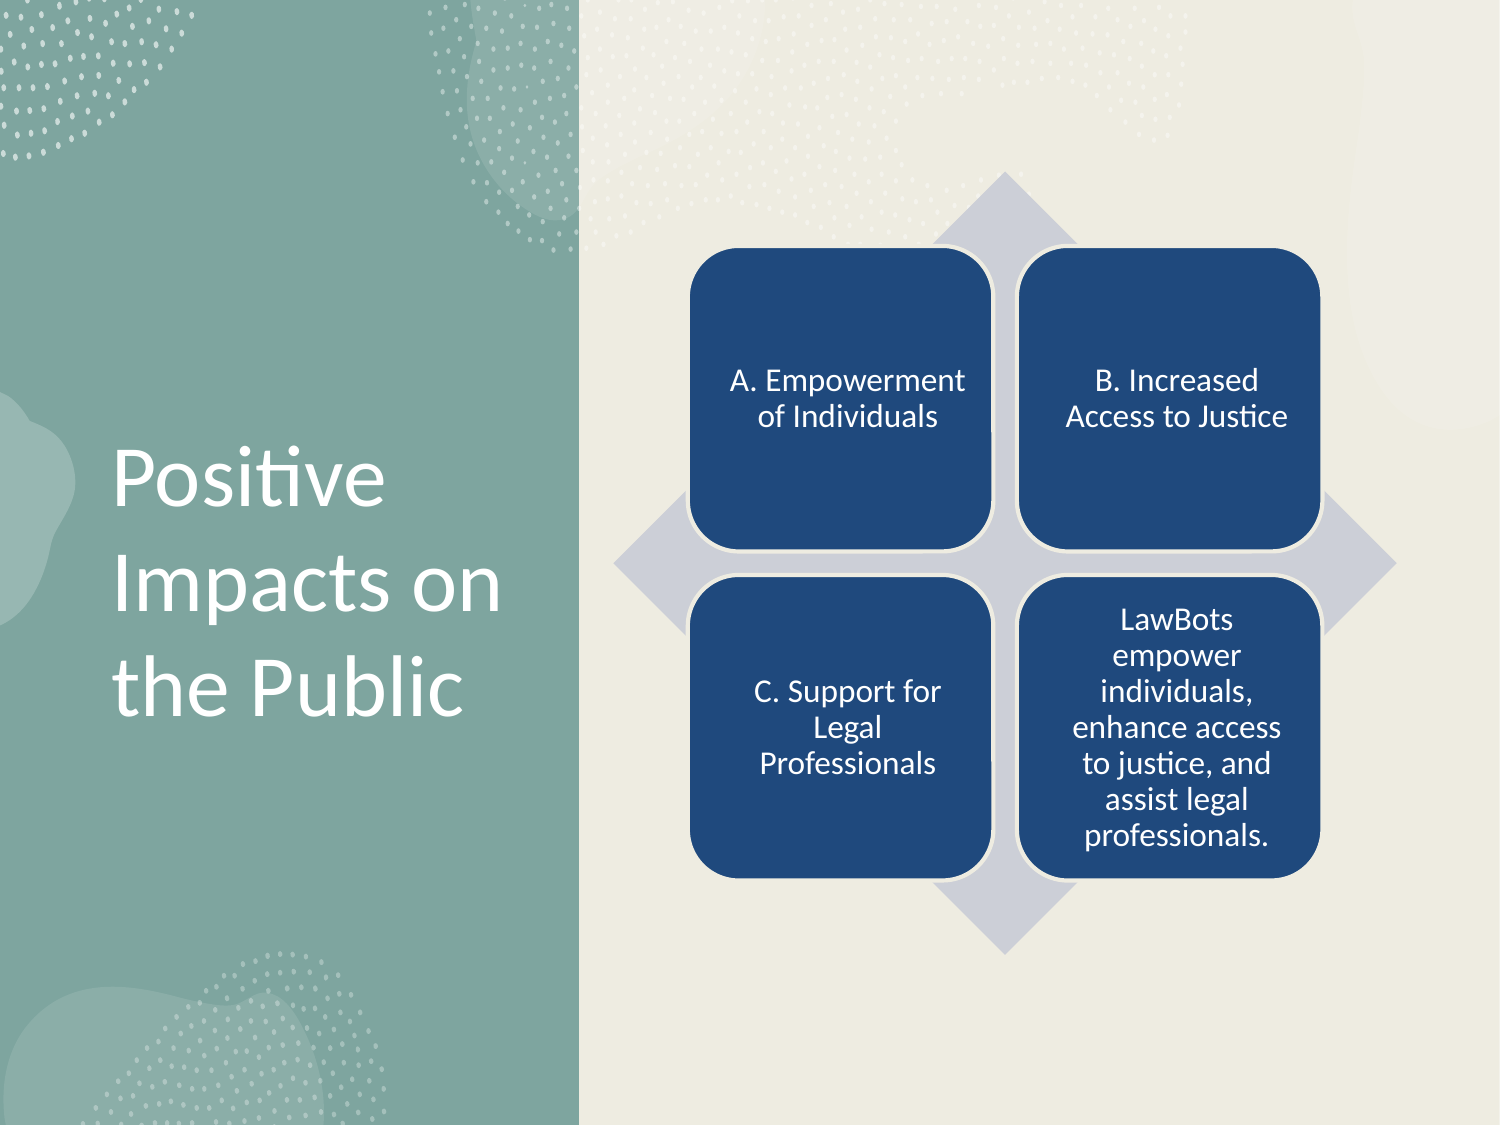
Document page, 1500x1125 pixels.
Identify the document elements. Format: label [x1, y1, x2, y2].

text_box [0, 0, 1500, 1125]
list [613, 37, 1397, 1089]
